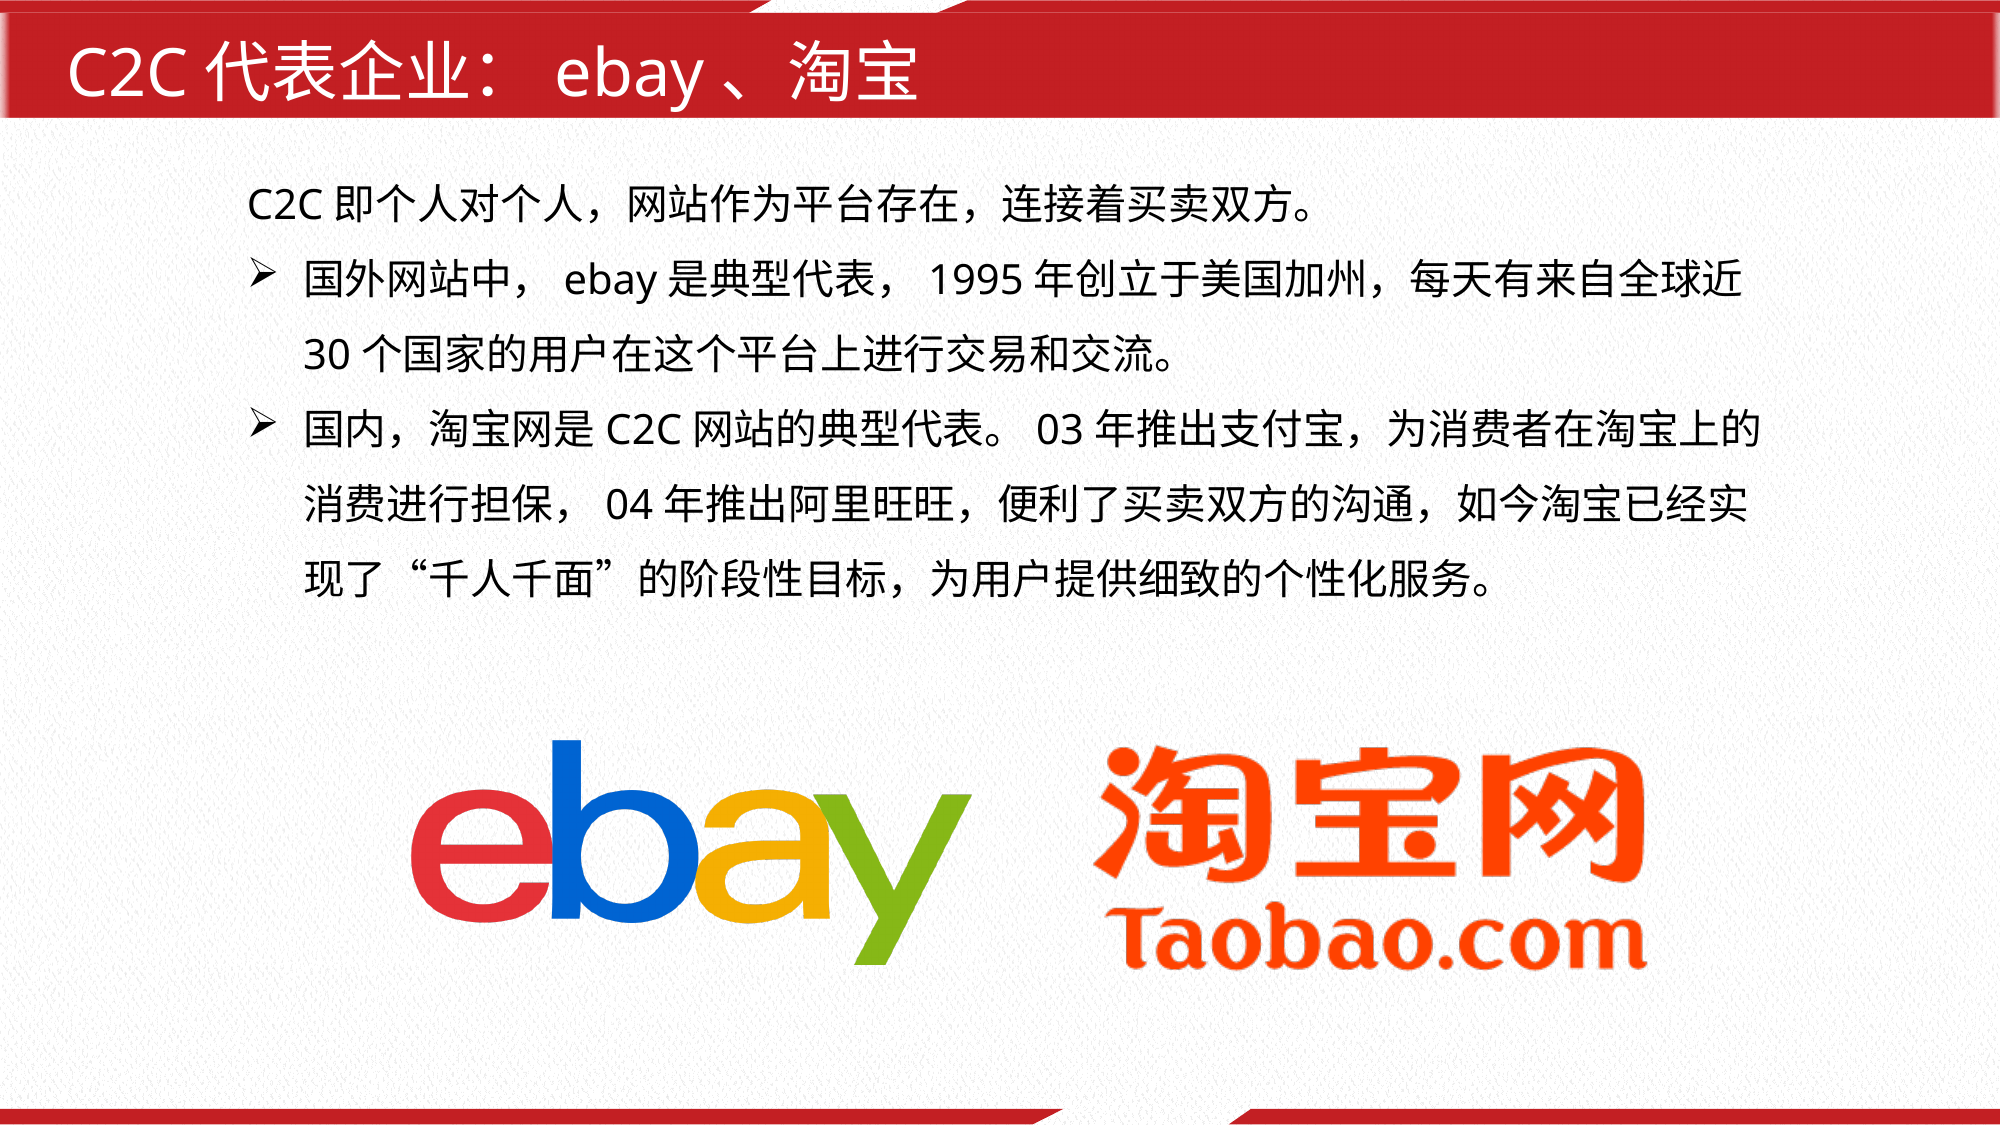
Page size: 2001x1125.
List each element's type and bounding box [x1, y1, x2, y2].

text_box [0, 118, 2000, 1125]
picture [0, 12, 2000, 118]
picture [1089, 740, 1652, 976]
picture [410, 740, 972, 965]
text_box [0, 0, 2000, 12]
